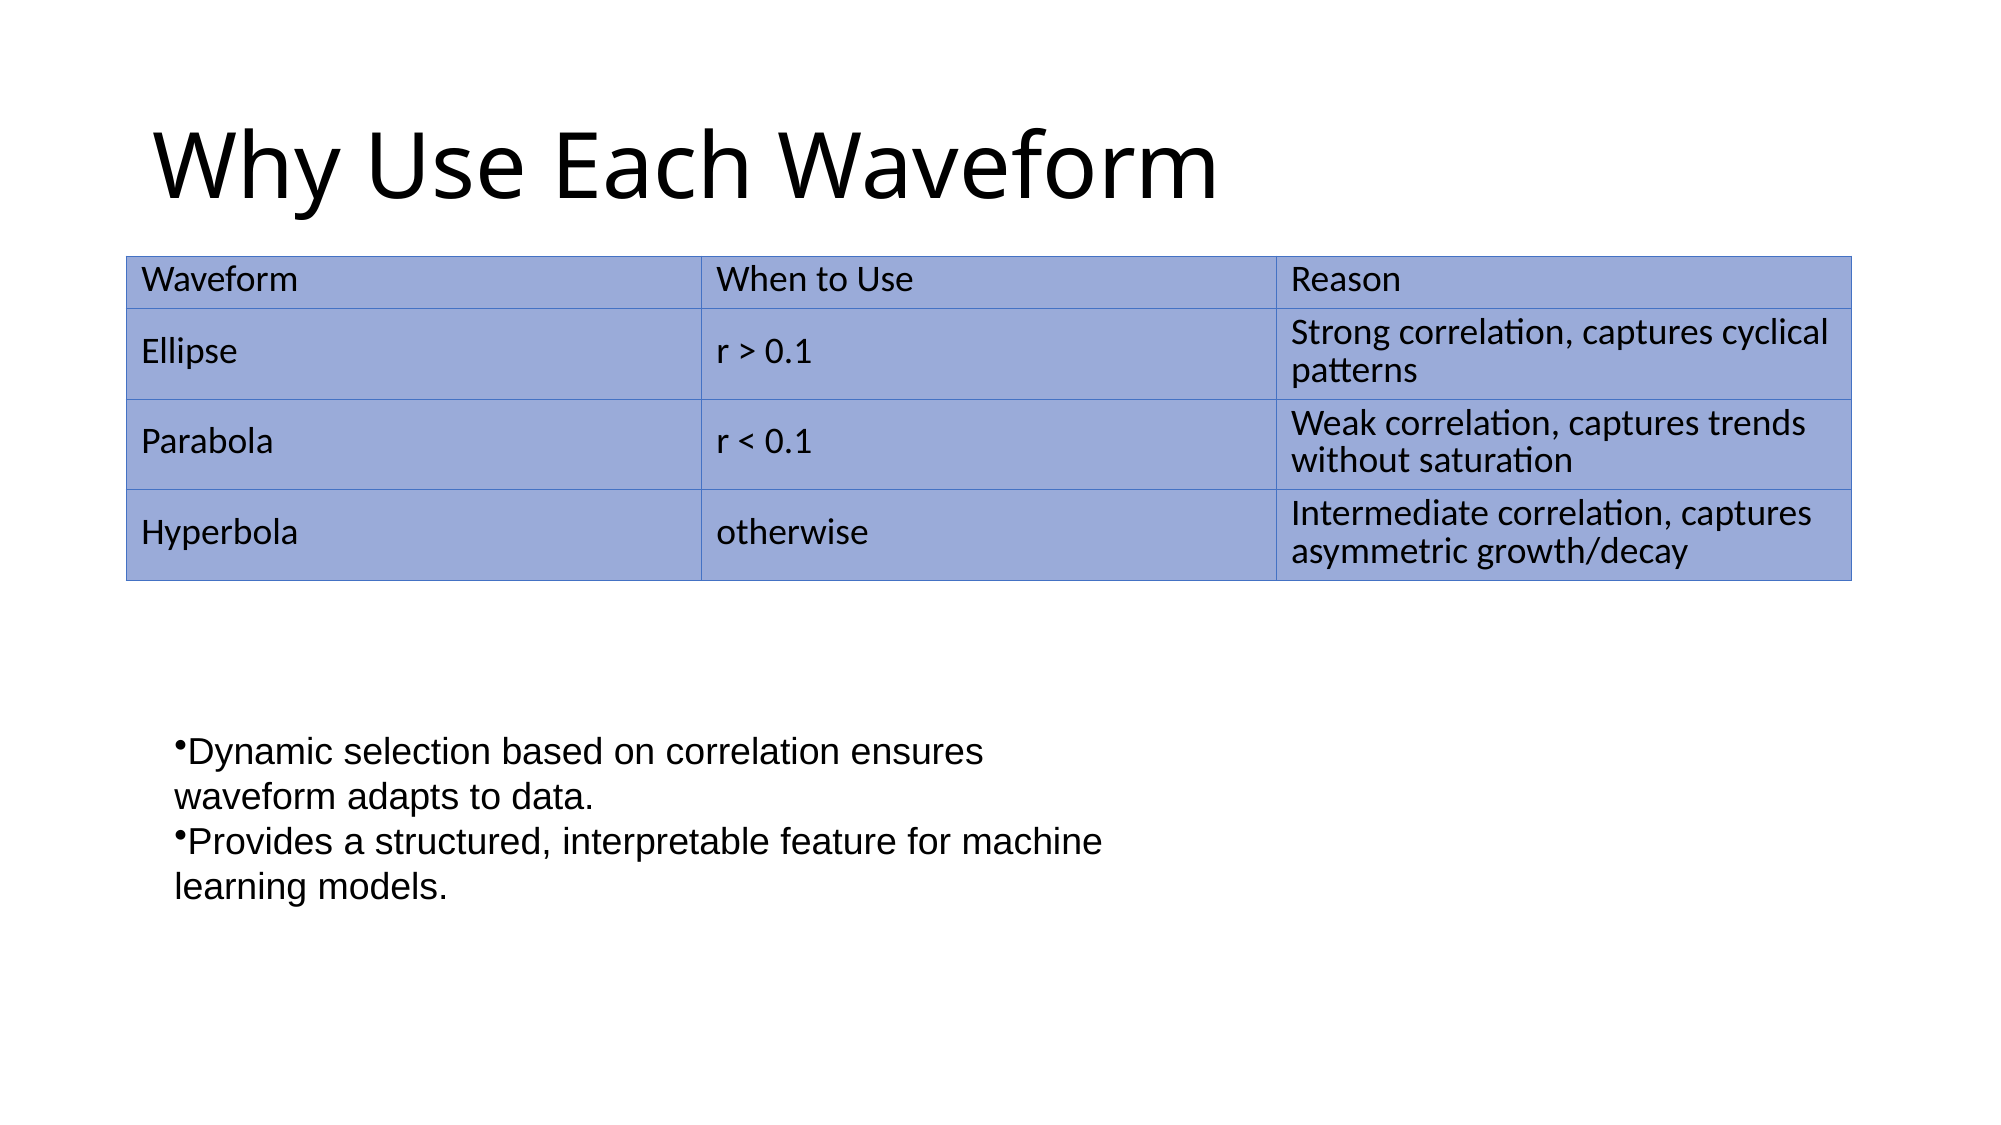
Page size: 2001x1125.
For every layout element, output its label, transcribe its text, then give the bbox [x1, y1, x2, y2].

table_cell Weak correlation, captures trends without saturation [1277, 400, 1851, 489]
text_box Dynamic selection based on correlation ensures waveform adapts to data. Provides a structured, interpretable feature for machine learning models. [159, 719, 1160, 915]
table_header Reason [1277, 257, 1851, 308]
table_cell Intermediate correlation, captures asymmetric growth/decay [1277, 490, 1851, 580]
table_cell Hyperbola [127, 490, 701, 580]
table_cell r < 0.1 [702, 400, 1276, 489]
table_cell r > 0.1 [702, 309, 1276, 399]
table_cell Strong correlation, captures cyclical patterns [1277, 309, 1851, 399]
table_header When to Use [702, 257, 1276, 308]
table_cell Parabola [127, 400, 701, 489]
title Why Use Each Waveform [137, 59, 1863, 278]
table_header Waveform [127, 257, 701, 308]
table_cell Ellipse [127, 309, 701, 399]
table_cell otherwise [702, 490, 1276, 580]
